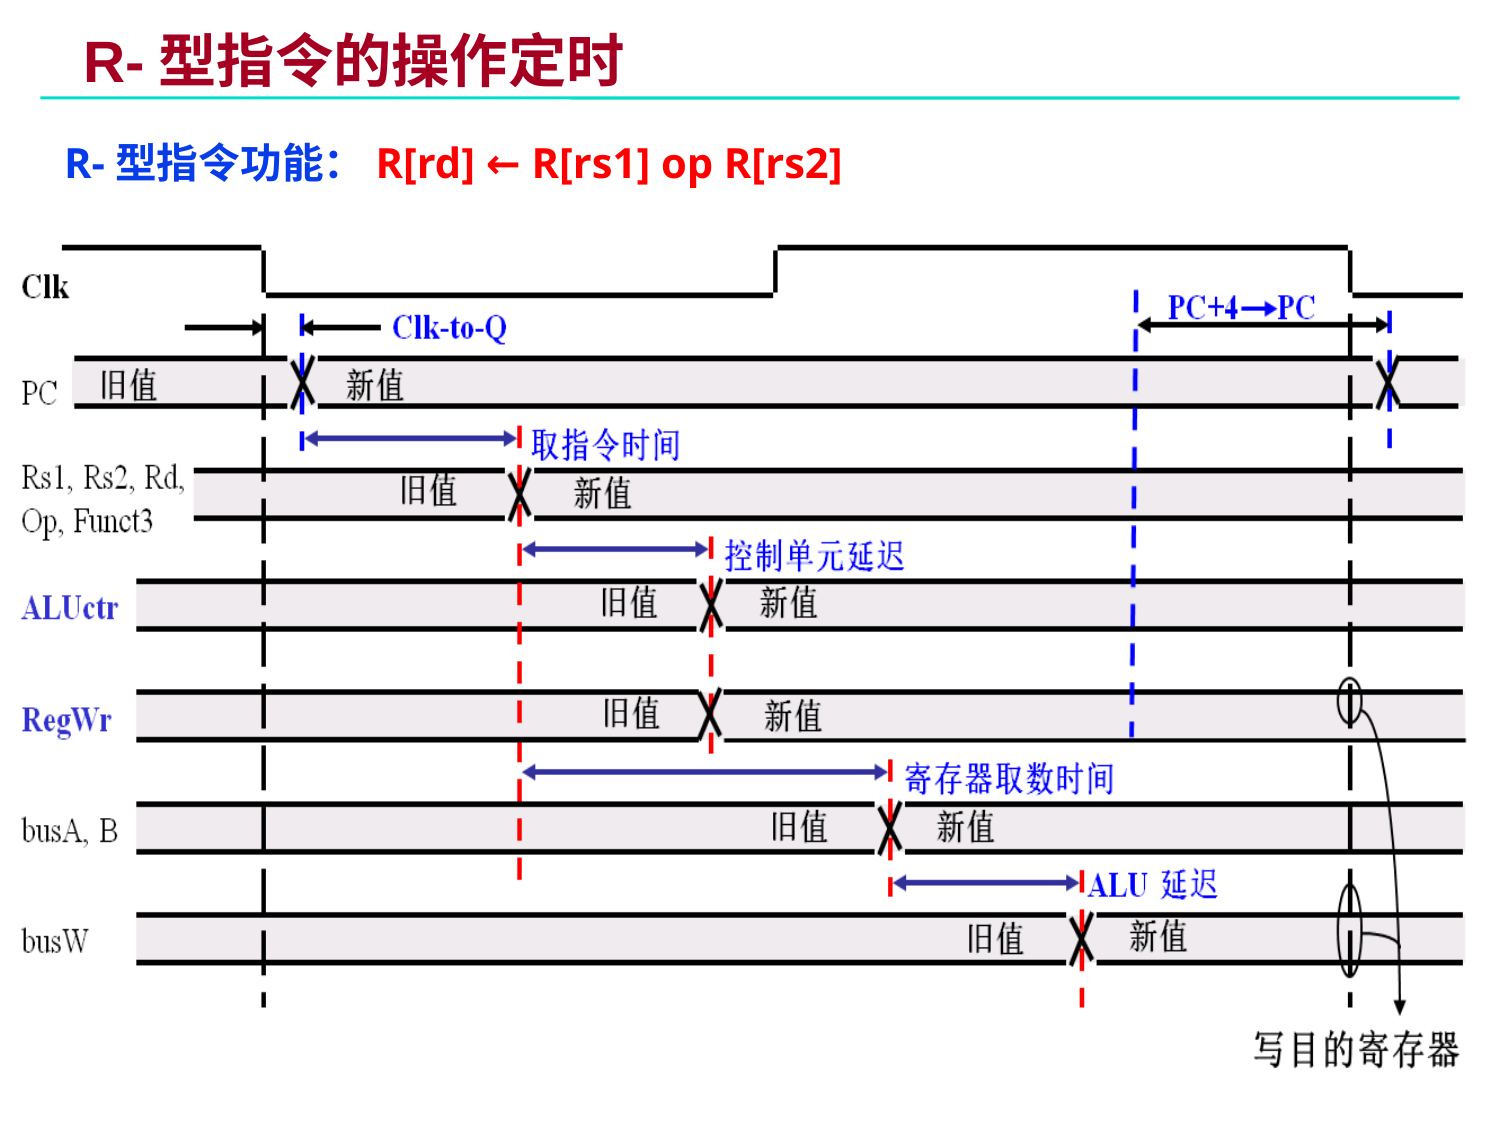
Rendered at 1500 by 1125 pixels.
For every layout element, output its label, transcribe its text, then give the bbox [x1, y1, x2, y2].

text_box R-型指令功能：R[rd] ← R[rs1] op R[rs2] [53, 127, 1131, 192]
title R-型指令的操作定时 [72, 29, 1253, 99]
picture [0, 217, 1481, 1096]
